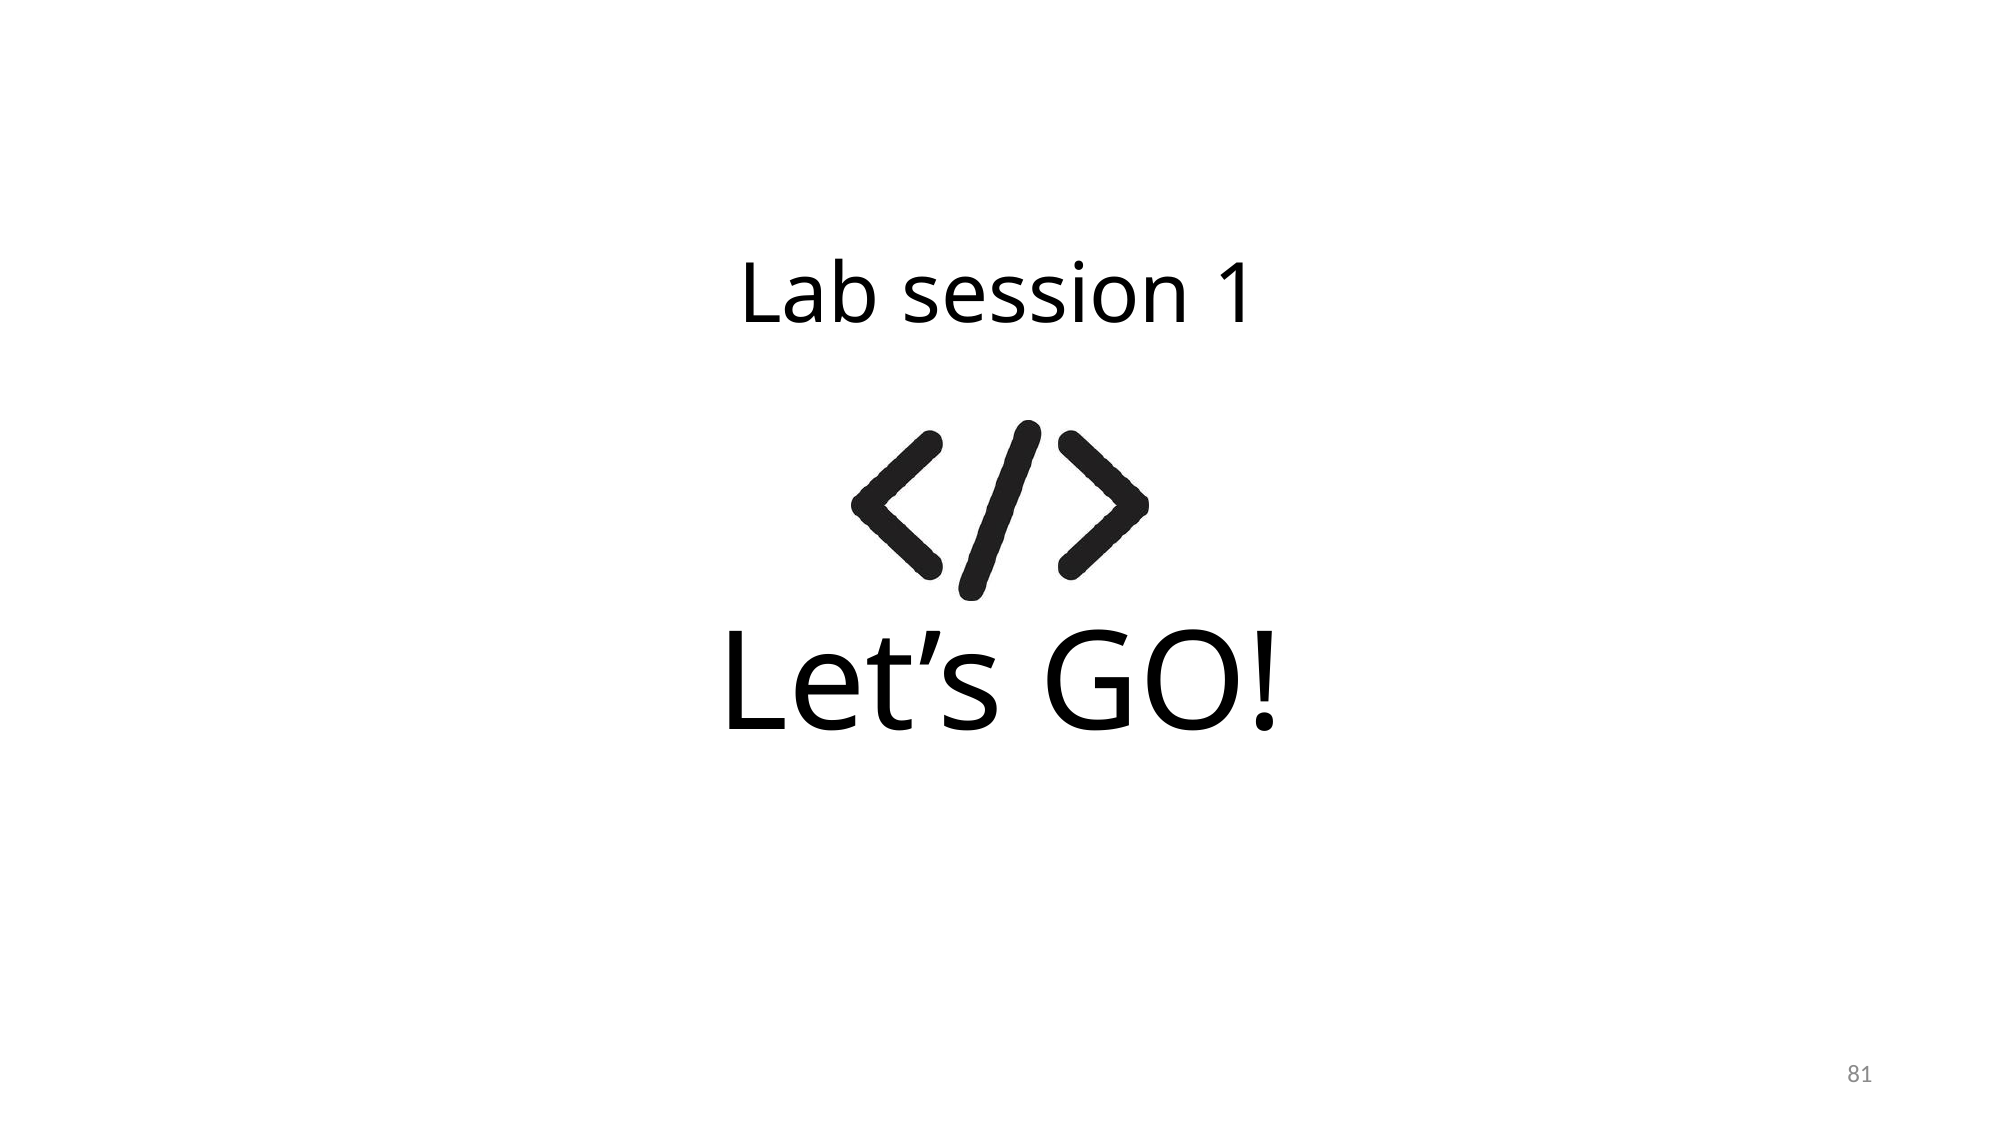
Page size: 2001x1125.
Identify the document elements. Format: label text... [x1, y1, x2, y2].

title Lab session 1 Let’s GO! [149, 243, 1851, 894]
picture [851, 420, 1149, 601]
slide_number 81 [1691, 1042, 1888, 1103]
